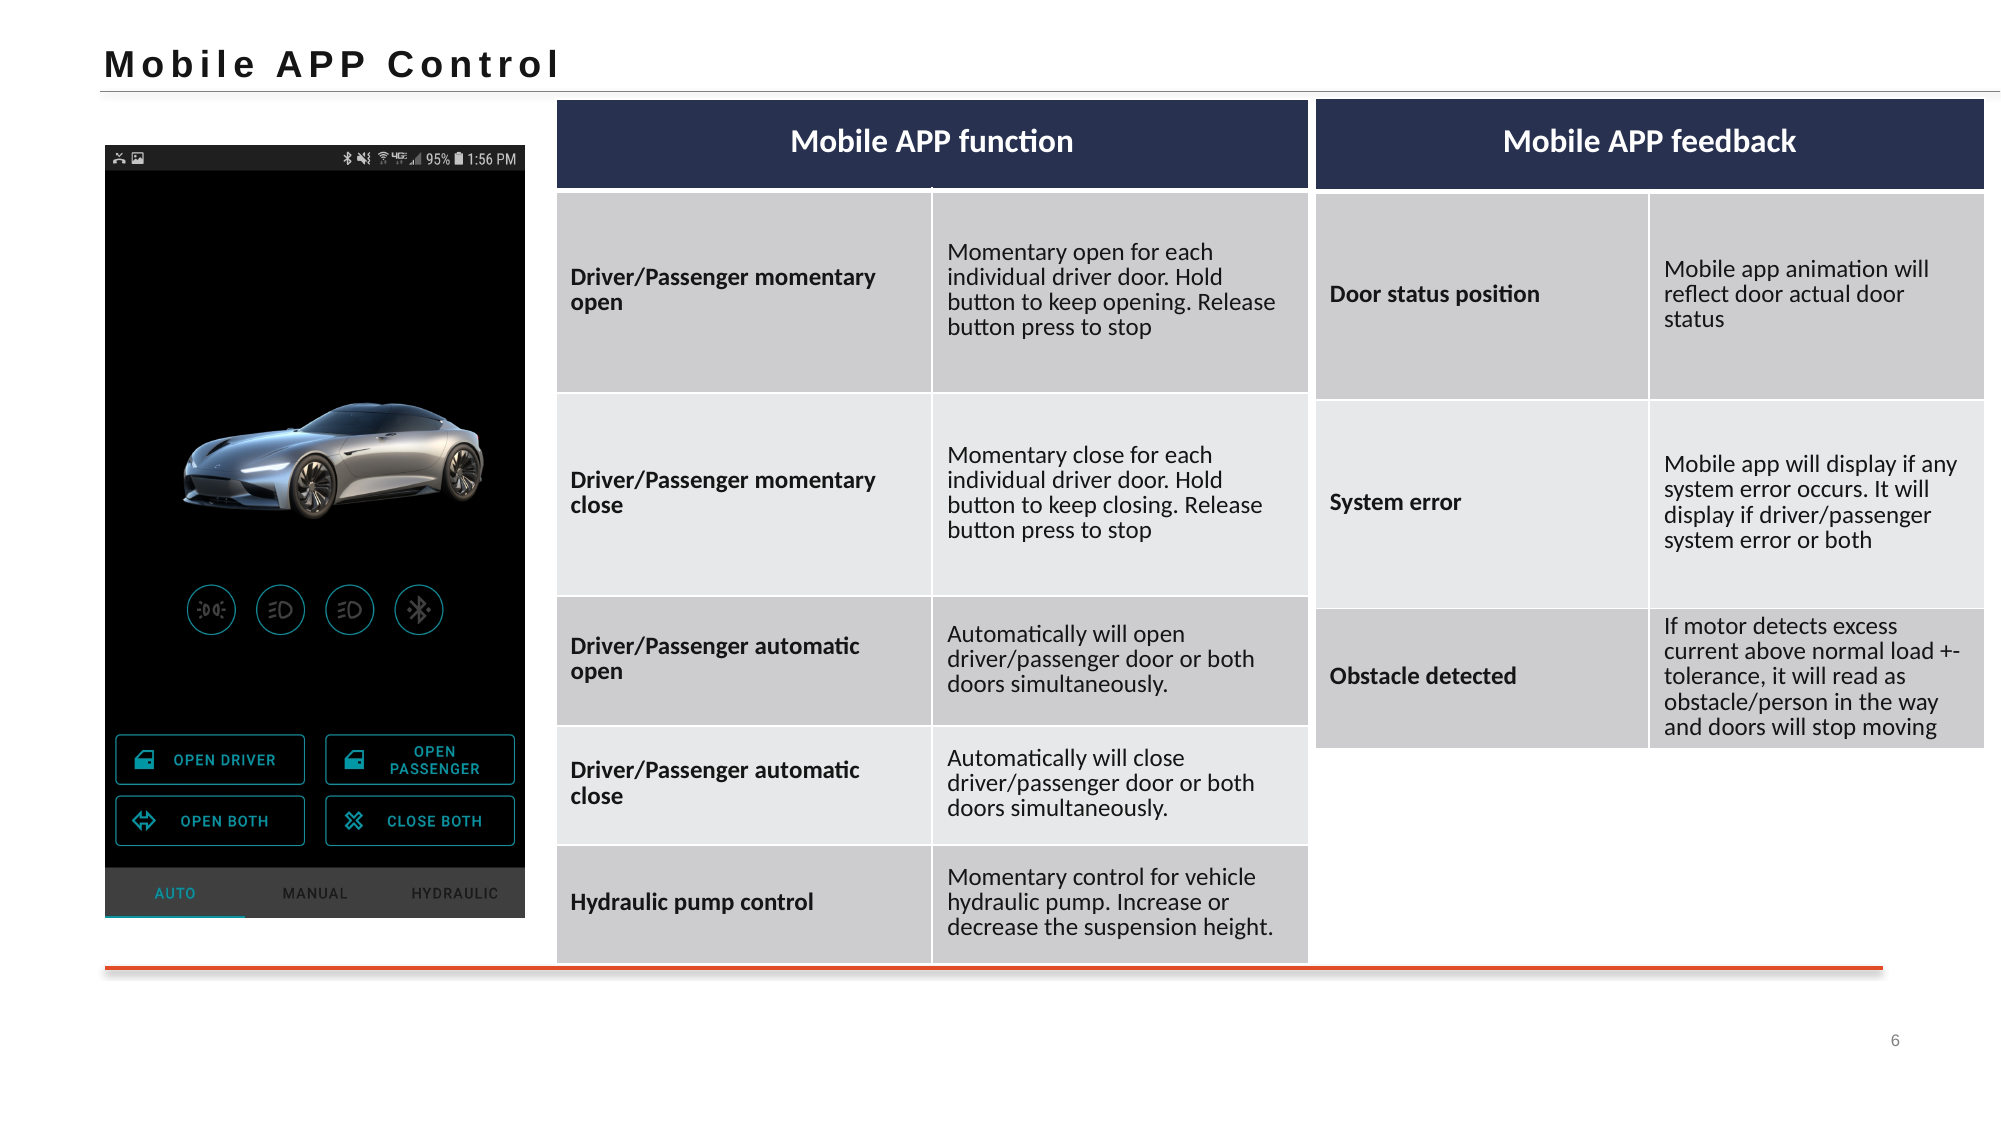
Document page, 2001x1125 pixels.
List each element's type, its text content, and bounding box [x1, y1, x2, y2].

table_cell Obstacle detected [1316, 609, 1648, 748]
table_cell Hydraulic pump control [557, 846, 931, 963]
table_cell Mobile app will display if any system error occurs. It will display if driver/passenger system error or both [1650, 401, 1984, 608]
picture [104, 145, 525, 918]
table_cell Momentary control for vehicle hydraulic pump. Increase or decrease the suspension height. [933, 846, 1308, 963]
table_cell Driver/Passenger automatic close [557, 727, 931, 844]
text_box Mobile APP Control [89, 32, 1563, 110]
table_cell Driver/Passenger momentary close [557, 394, 931, 595]
table_cell System error [1316, 401, 1648, 608]
table_cell Driver/Passenger momentary open [557, 193, 931, 392]
table_cell Automatically will close driver/passenger door or both doors simultaneously. [933, 727, 1308, 844]
table_cell Driver/Passenger automatic open [557, 597, 931, 725]
table_header Mobile APP feedback [1316, 99, 1984, 189]
table_cell Momentary close for each individual driver door. Hold button to keep closing. Release button press to stop [933, 394, 1308, 595]
table_header Mobile APP function [557, 100, 1308, 188]
table_cell If motor detects excess current above normal load +- tolerance, it will read as obstacle/person in the way and doors will stop moving [1650, 609, 1984, 748]
table_cell Door status position [1316, 194, 1648, 399]
table_cell Mobile app animation will reflect door actual door status [1650, 194, 1984, 399]
table_cell Momentary open for each individual driver door. Hold button to keep opening. Release button press to stop [933, 193, 1308, 392]
table_cell Automatically will open driver/passenger door or both doors simultaneously. [933, 597, 1308, 725]
